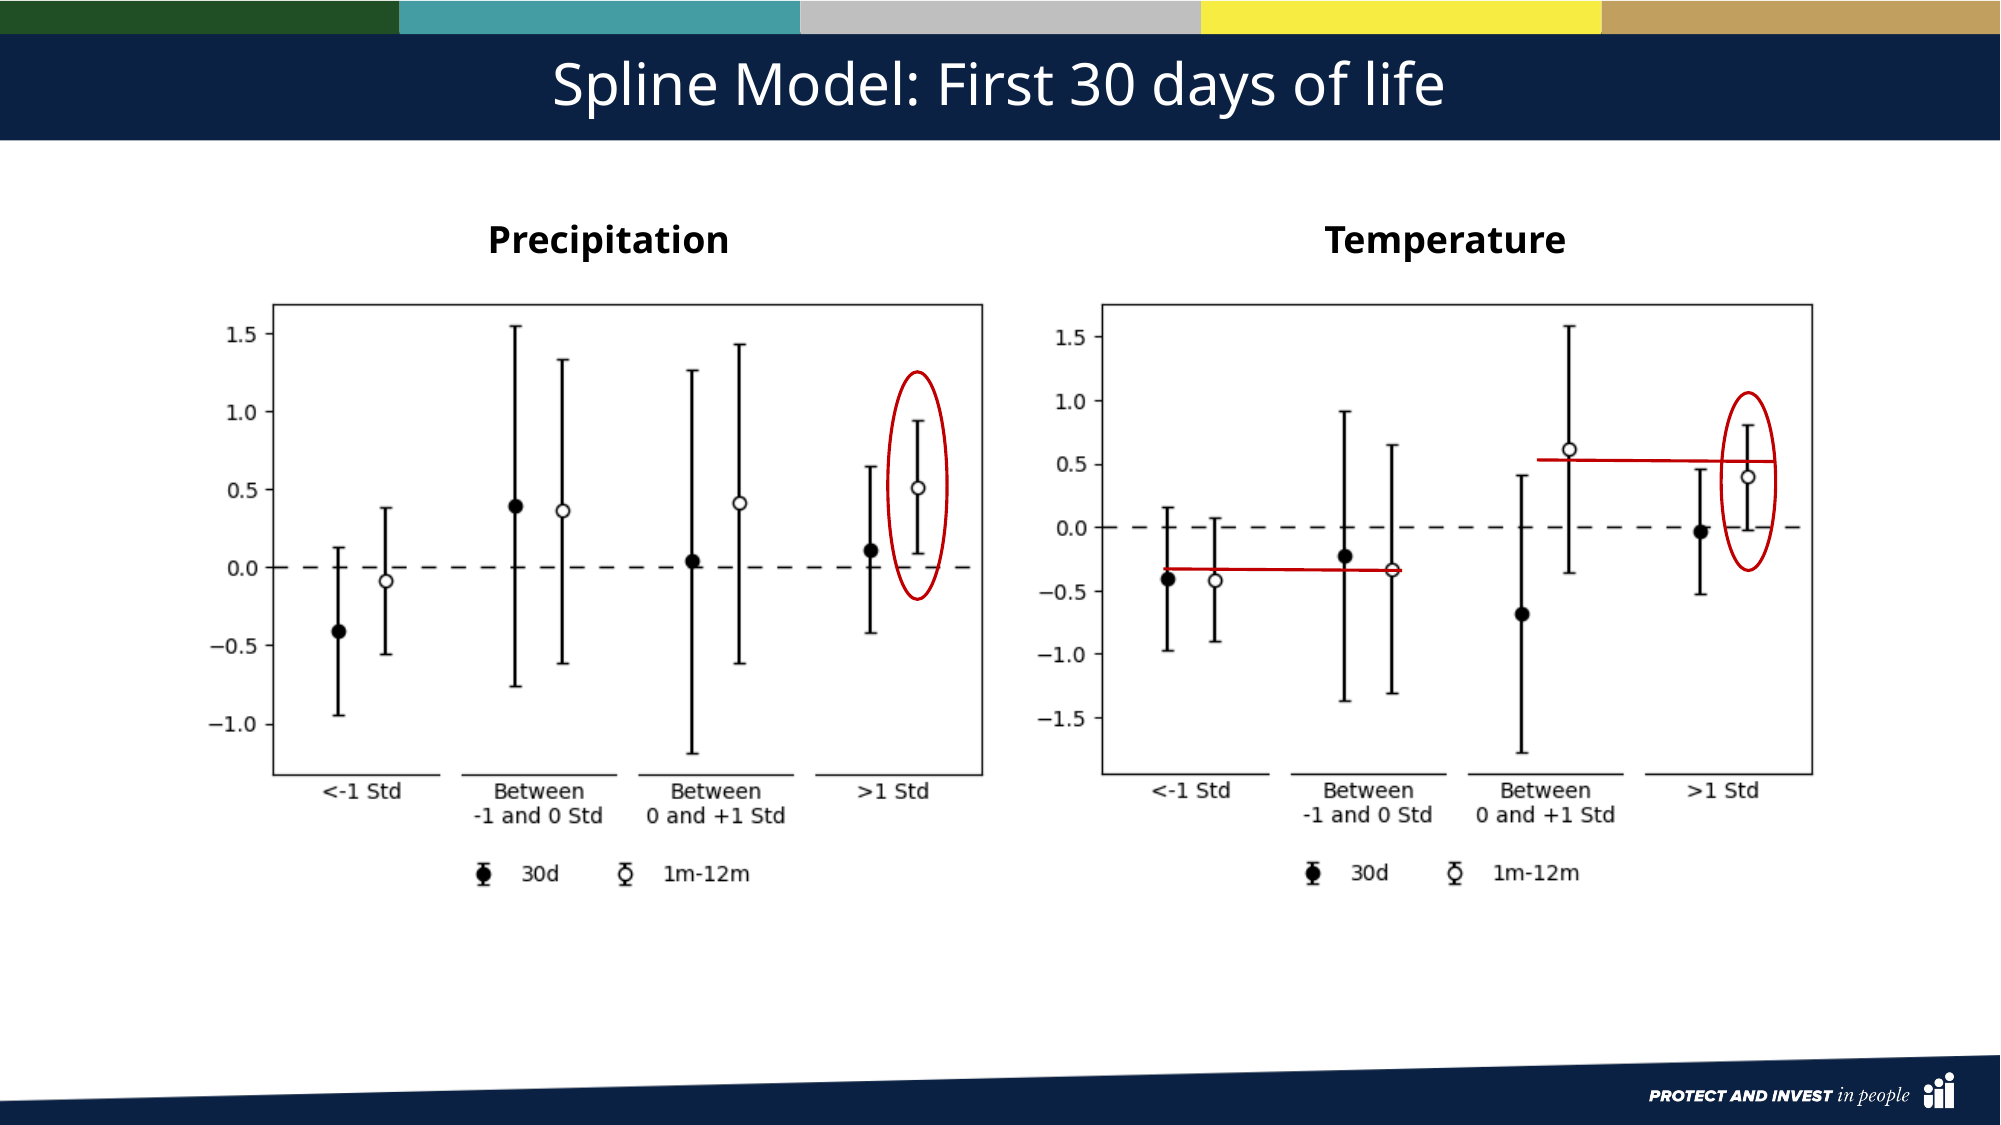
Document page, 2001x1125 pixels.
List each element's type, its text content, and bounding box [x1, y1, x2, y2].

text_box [1162, 568, 1403, 572]
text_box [0, 1055, 2000, 1125]
text_box Temperature [1137, 208, 1754, 269]
list Spline Model: First 30 days of life [0, 35, 2000, 141]
picture [1021, 288, 1827, 909]
text_box Precipitation [301, 208, 917, 269]
picture [191, 289, 998, 910]
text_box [0, 0, 2000, 35]
